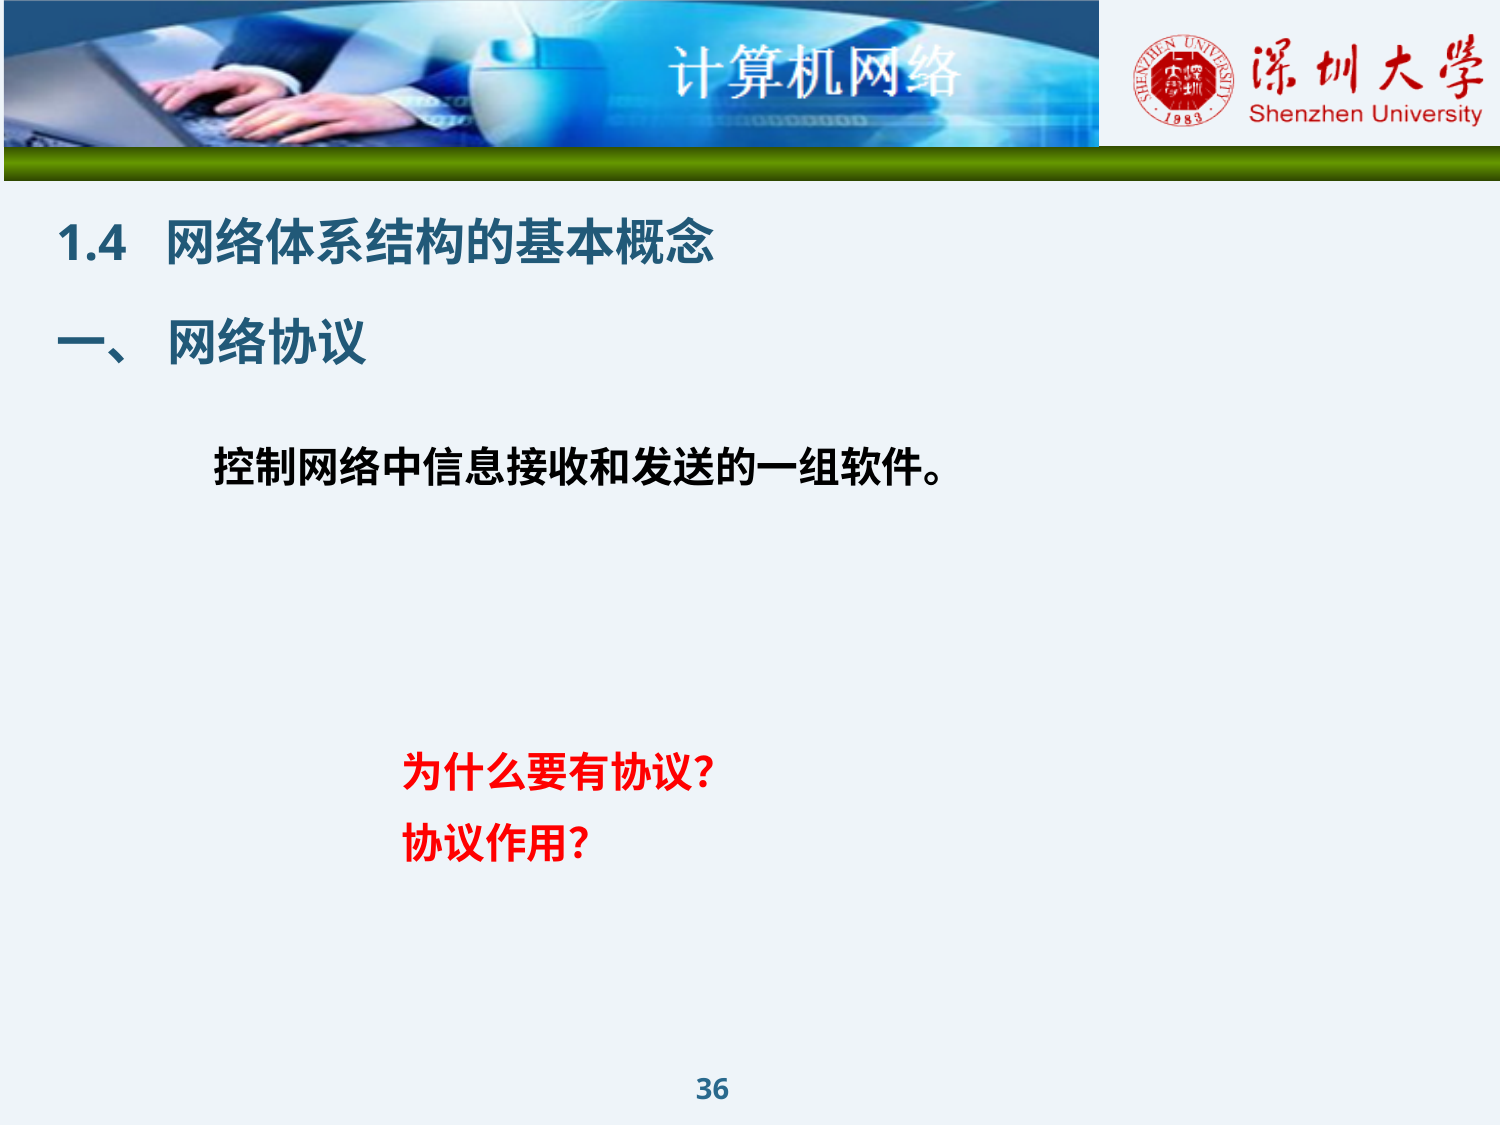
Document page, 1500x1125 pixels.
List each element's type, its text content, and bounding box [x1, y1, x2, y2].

picture [1113, 18, 1488, 147]
slide_number 36 [537, 1062, 888, 1111]
picture [3, 1, 1099, 147]
text_box 控制网络中信息接收和发送的一组软件。 [199, 433, 1393, 570]
text_box 为什么要有协议？ 协议作用？ [386, 738, 1335, 874]
list 1.4 网络体系结构的基本概念 一、 网络协议 [41, 172, 1425, 399]
